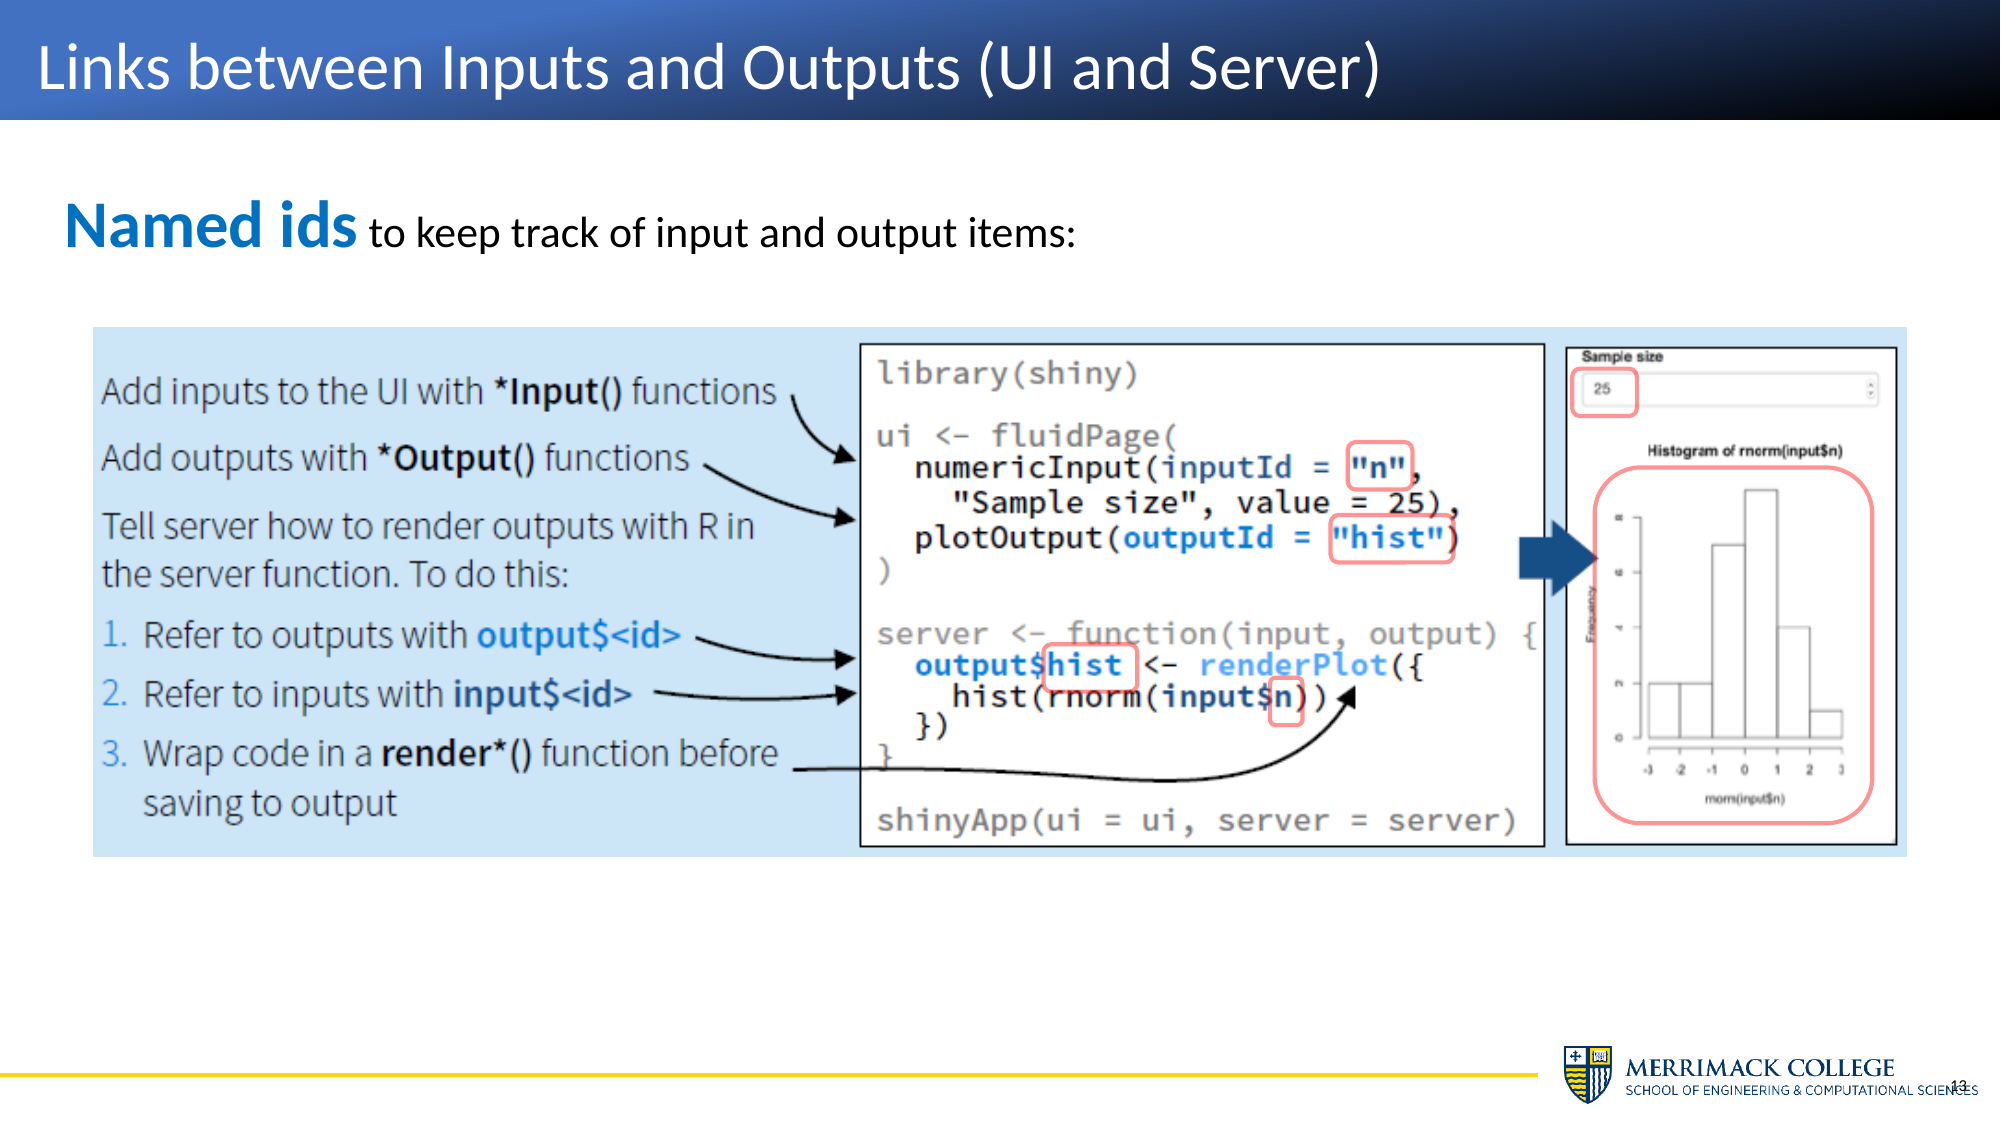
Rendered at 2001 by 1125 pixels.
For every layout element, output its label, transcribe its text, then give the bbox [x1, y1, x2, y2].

text_box Named ids to keep track of input and output items: [49, 165, 1596, 276]
picture [93, 327, 1907, 857]
text_box 13 [1948, 1072, 1970, 1095]
picture [1562, 1044, 1978, 1105]
picture [0, 0, 2000, 120]
title Links between Inputs and Outputs (UI and Server) [37, 9, 2000, 200]
